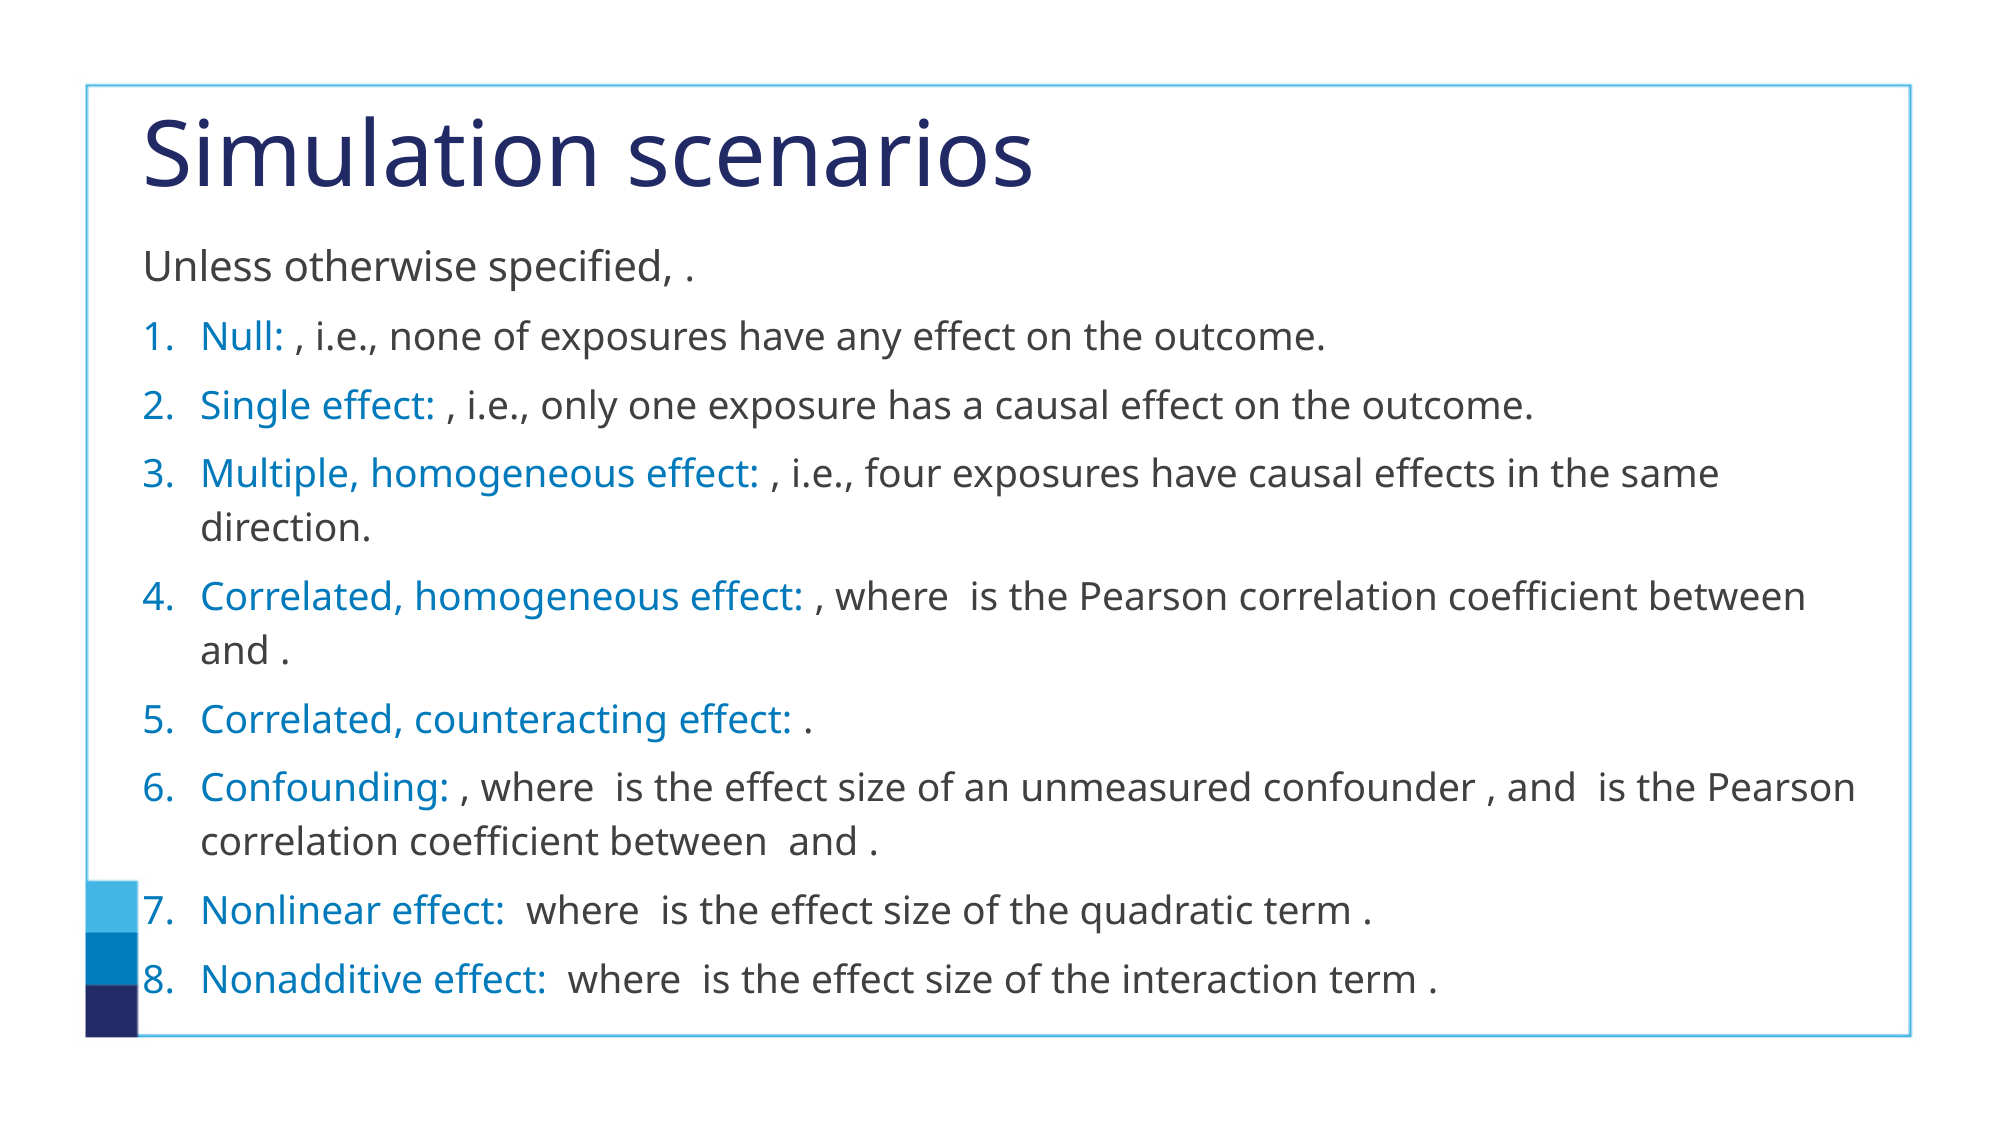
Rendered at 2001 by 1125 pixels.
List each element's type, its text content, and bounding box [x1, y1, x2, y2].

title Simulation scenarios [127, 92, 1071, 222]
picture [0, 0, 1999, 1125]
